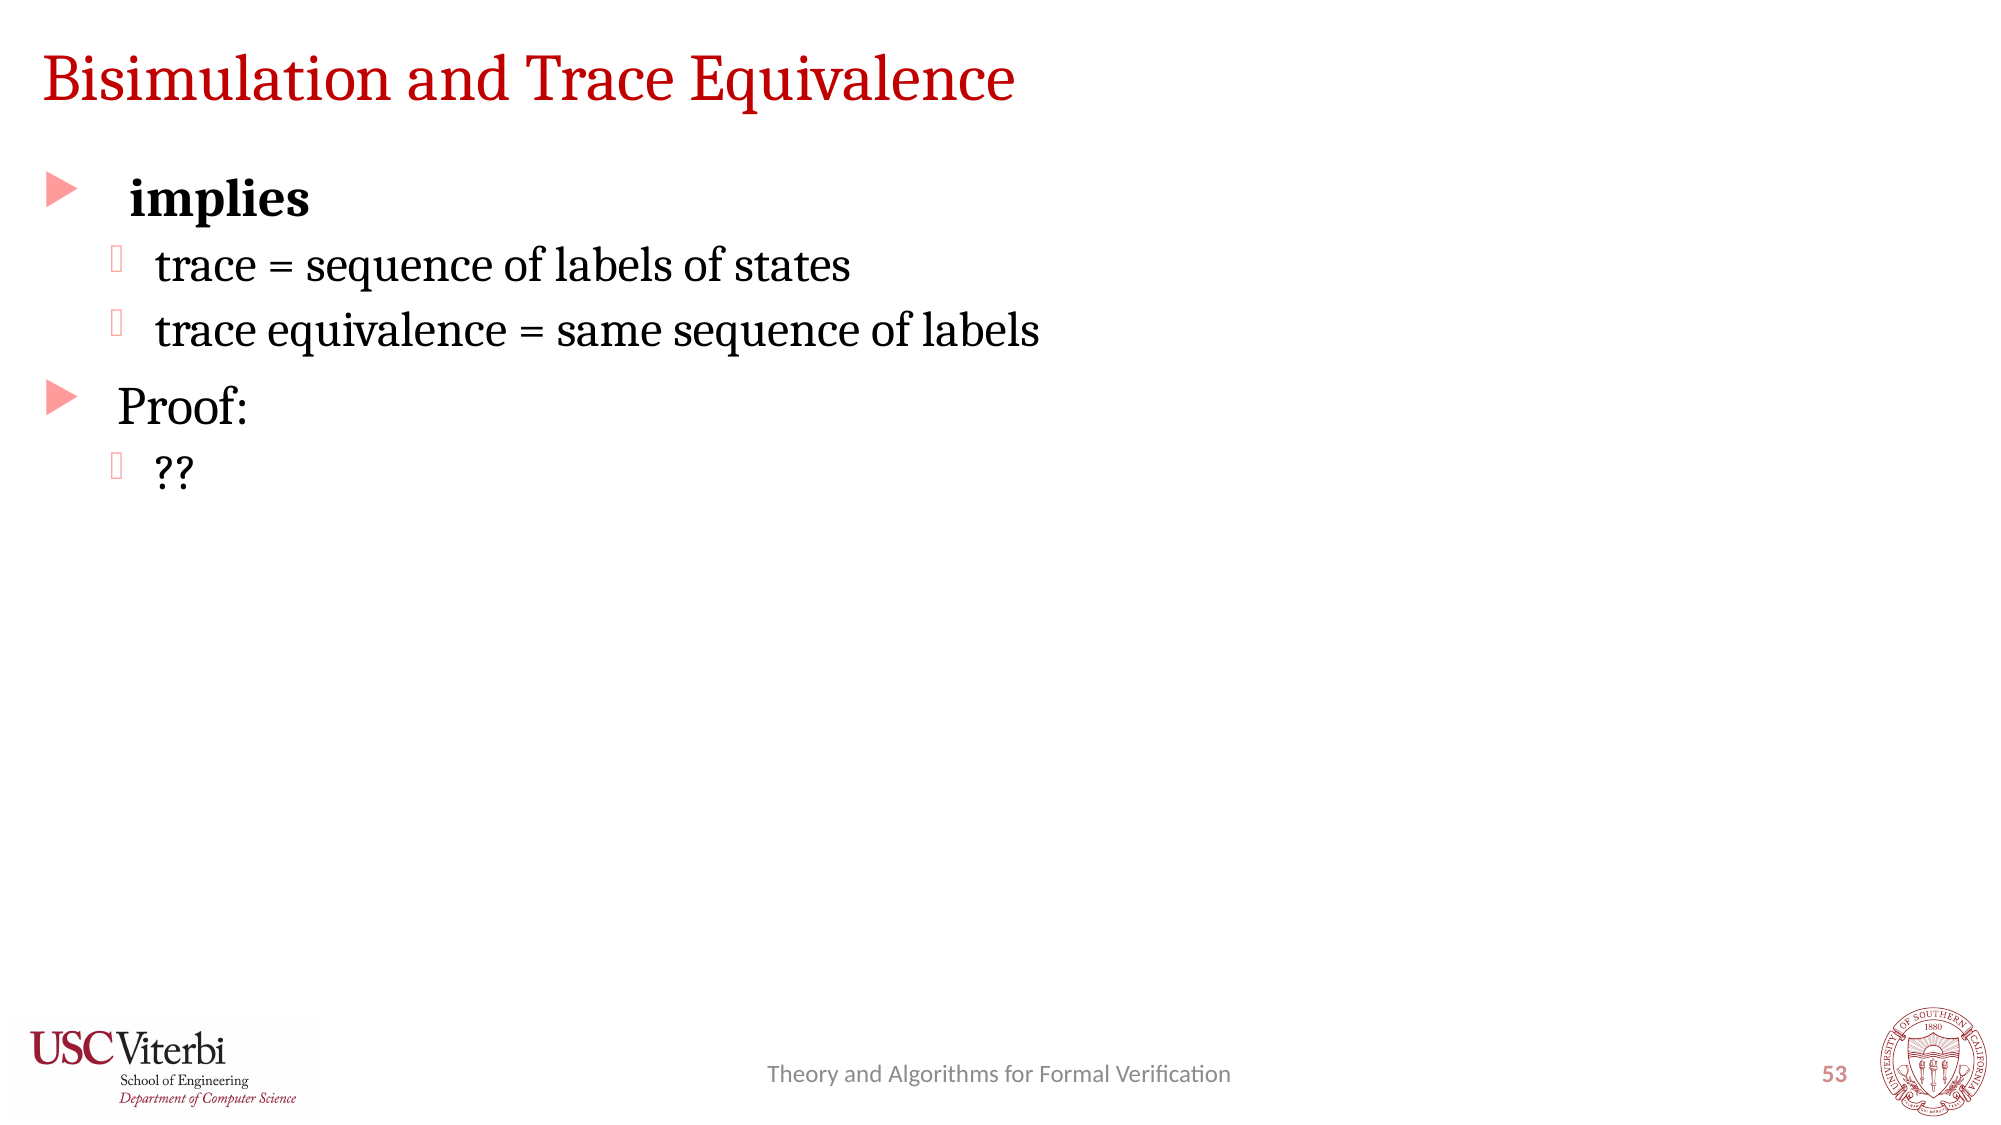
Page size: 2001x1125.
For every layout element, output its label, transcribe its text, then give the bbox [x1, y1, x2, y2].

picture [1879, 1002, 1988, 1119]
slide_number 53 [1684, 1042, 1863, 1103]
title Bisimulation and Trace Equivalence [27, 18, 1819, 141]
footer Theory and Algorithms for Formal Verification [662, 1042, 1338, 1103]
picture [12, 1014, 316, 1119]
